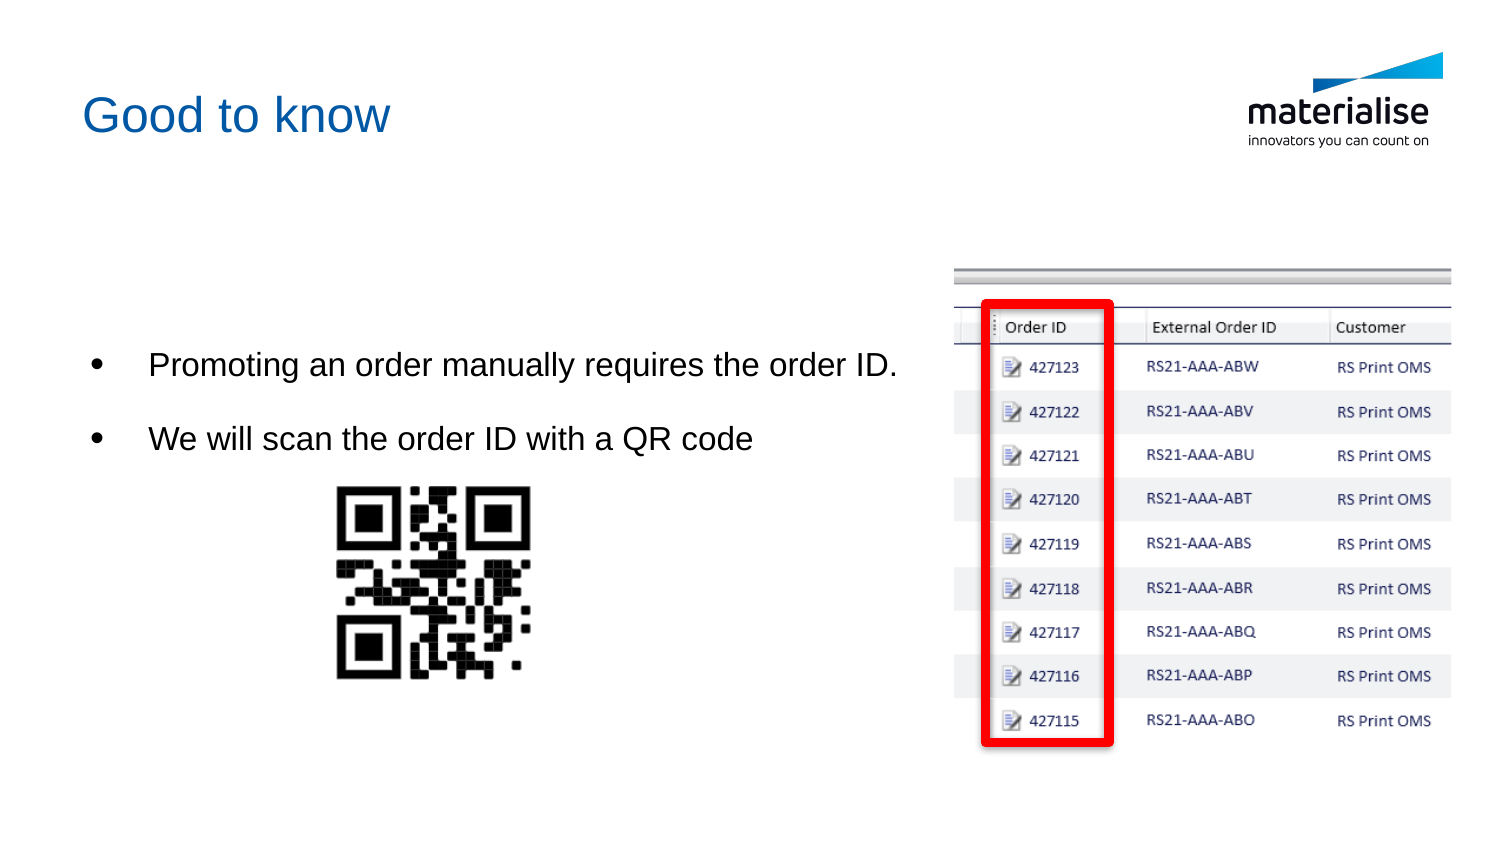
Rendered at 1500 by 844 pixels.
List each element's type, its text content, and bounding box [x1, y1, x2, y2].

text_box Good to know [67, 70, 1240, 151]
picture [953, 268, 1452, 743]
list Promoting an order manually requires the order ID. We will scan the order ID with a QR code [75, 340, 948, 720]
picture [326, 476, 549, 692]
picture [1249, 52, 1443, 148]
